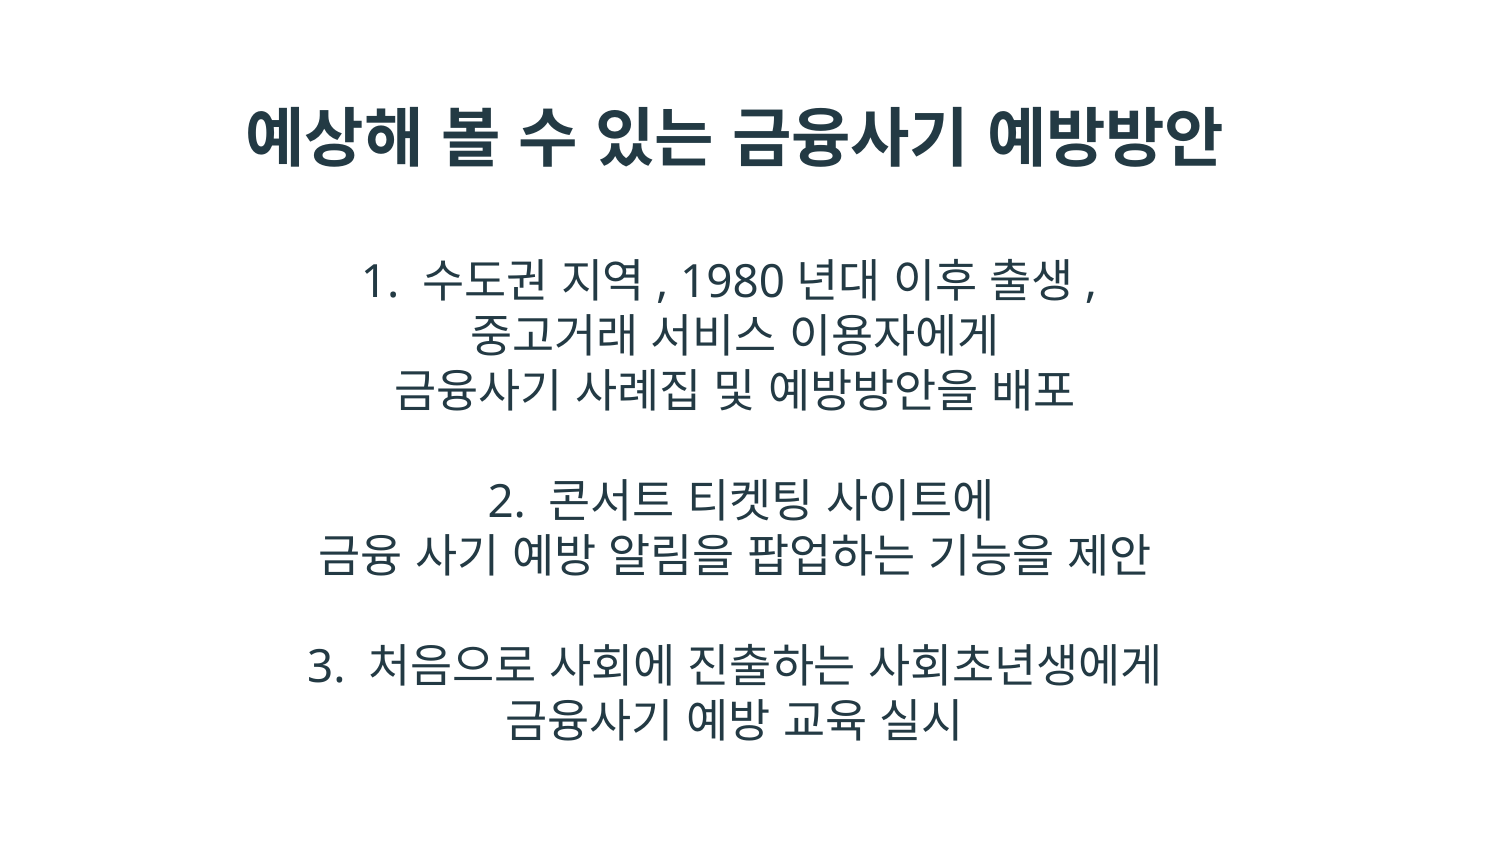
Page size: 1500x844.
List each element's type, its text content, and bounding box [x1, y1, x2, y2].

title 예상해 볼 수 있는 금융사기 예방방안 1. 수도권 지역, 1980년대 이후 출생, 중고거래 서비스 이용자에게 금융사기 사례집 및 예방방안을 배포 2. 콘서트 티켓팅 사이트에 금융 사기 예방 알림을 팝업하는 기능을 제안 3. 처음으로 사회에 진출하는 사회초년생에게 금융사기 예방 교육 실시 [106, 82, 1364, 762]
